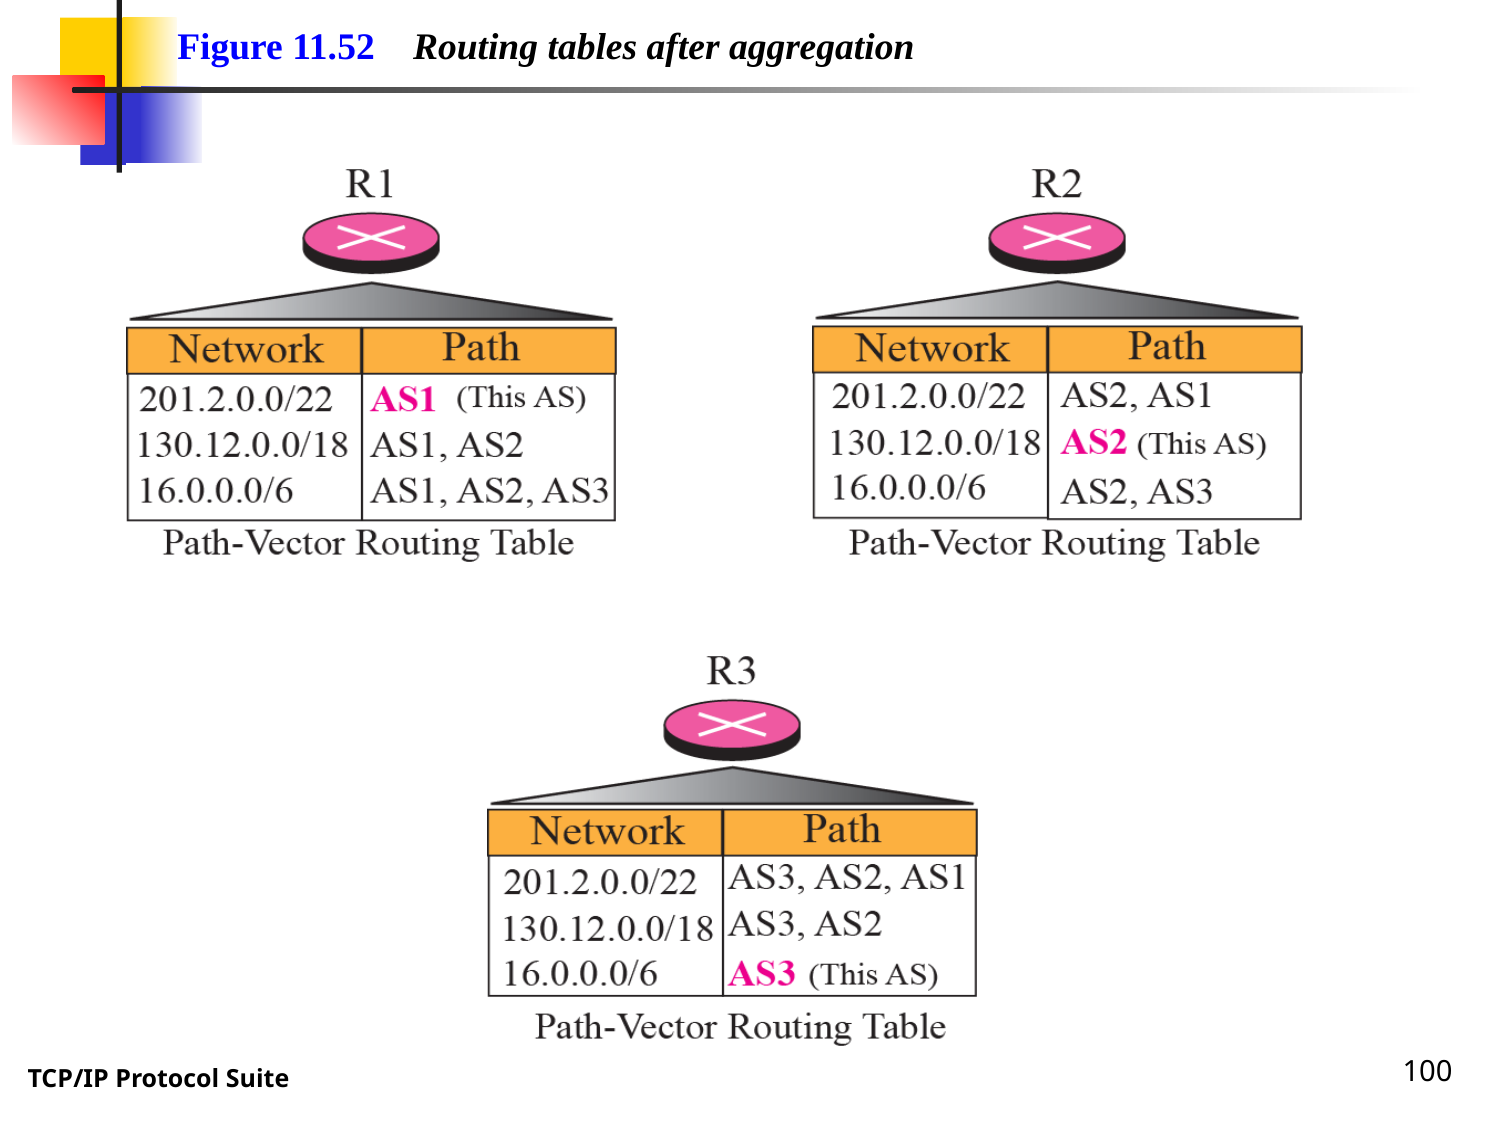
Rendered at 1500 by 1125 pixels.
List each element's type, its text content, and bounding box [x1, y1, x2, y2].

text_box [12, 75, 105, 145]
slide_number 100 [1155, 1024, 1468, 1100]
picture [487, 650, 978, 1050]
text_box [80, 93, 116, 165]
text_box [72, 87, 1423, 93]
text_box [141, 93, 202, 163]
picture [812, 163, 1303, 566]
text_box [116, 0, 122, 87]
text_box Figure 11.52 Routing tables after aggregation [162, 14, 1100, 75]
text_box [122, 17, 177, 86]
text_box [122, 93, 141, 165]
footer TCP/IP Protocol Suite [12, 1025, 488, 1100]
text_box [116, 93, 122, 173]
text_box [60, 17, 116, 86]
picture [126, 163, 617, 566]
